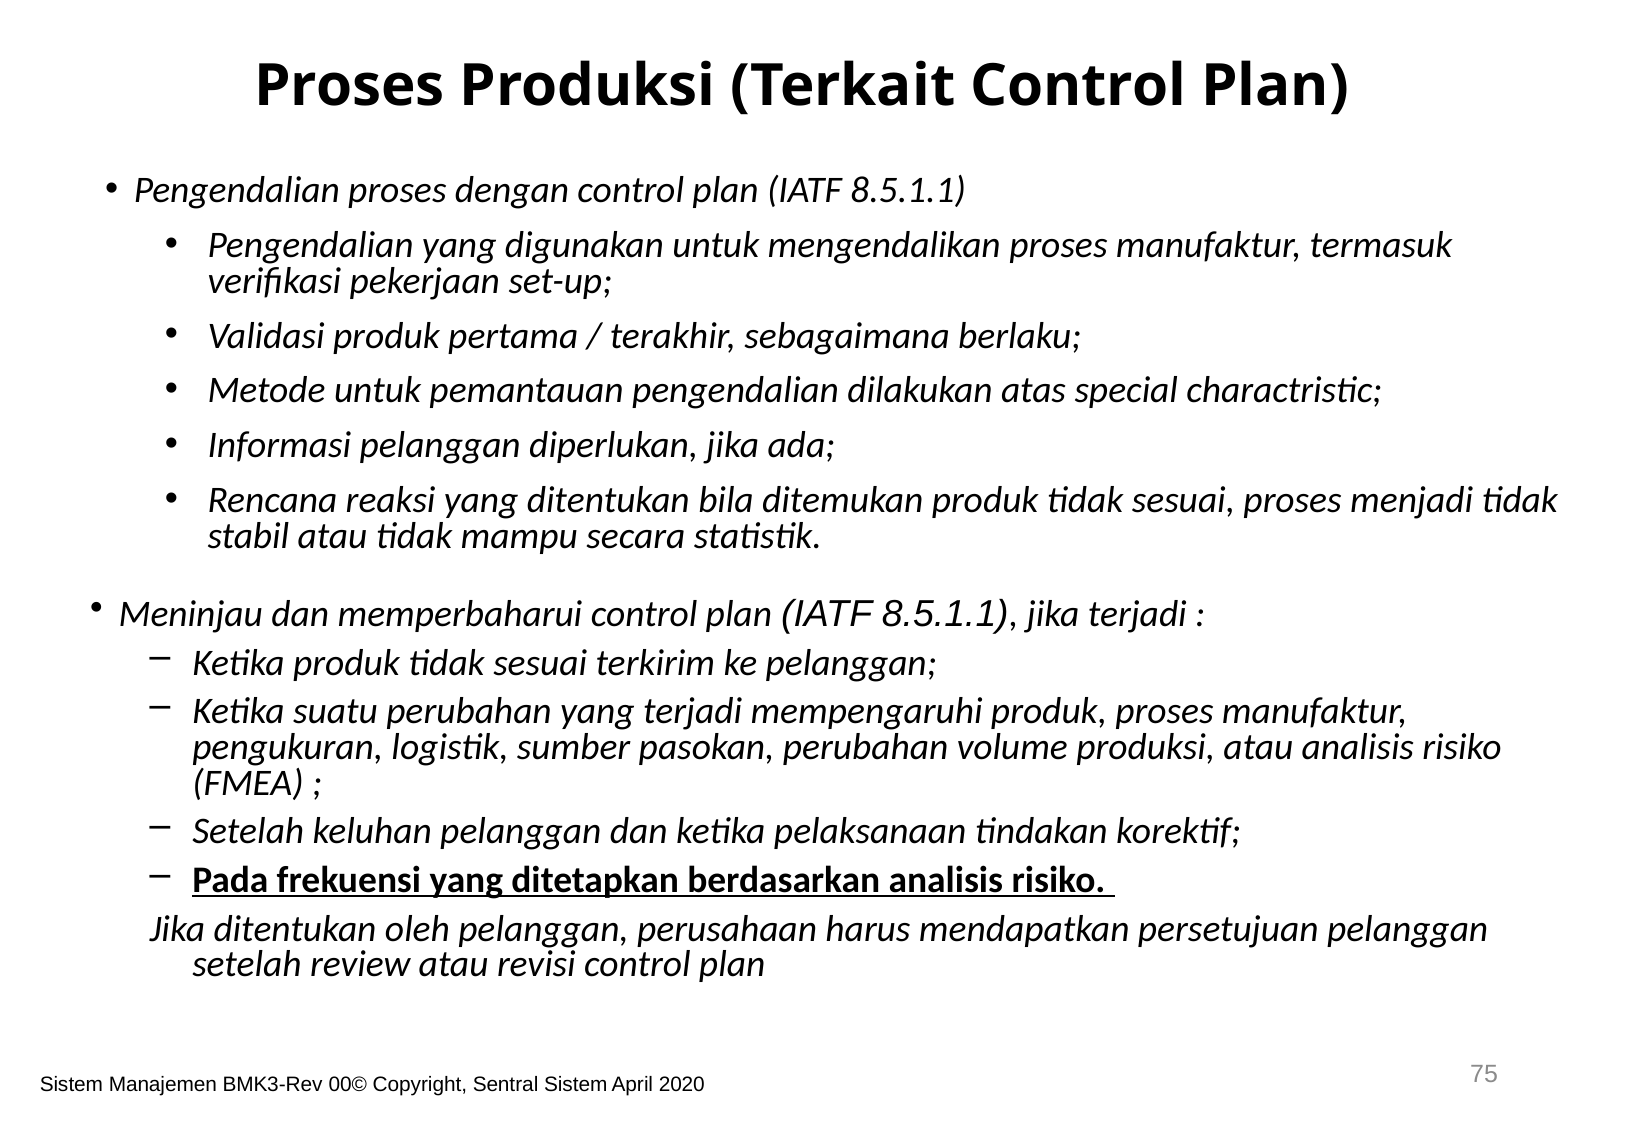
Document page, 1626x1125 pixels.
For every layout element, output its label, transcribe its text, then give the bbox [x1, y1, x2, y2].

text_box Meninjau dan memperbaharui control plan (IATF 8.5.1.1), jika terjadi : Ketika produk tidak sesuai terkirim ke pelanggan; Ketika suatu perubahan yang terjadi mempengaruhi produk, proses manufaktur, pengukuran, logistik, sumber pasokan, perubahan volume produksi, atau analisis risiko (FMEA) ; Setelah keluhan pelanggan dan ketika pelaksanaan tindakan korektif; Pada frekuensi yang ditetapkan berdasarkan analisis risiko. Jika ditentukan oleh pelanggan, perusahaan harus mendapatkan persetujuan pelanggan setelah review atau revisi control plan [74, 590, 1573, 1095]
list Pengendalian proses dengan control plan (IATF 8.5.1.1) Pengendalian yang digunakan untuk mengendalikan proses manufaktur, termasuk verifikasi pekerjaan set-up; Validasi produk pertama / terakhir, sebagaimana berlaku; Metode untuk pemantauan pengendalian dilakukan atas special charactristic; Informasi pelanggan diperlukan, jika ada; Rencana reaksi yang ditentukan bila ditemukan produk tidak sesuai, proses menjadi tidak stabil atau tidak mampu secara statistik. [90, 166, 1588, 600]
text_box Sistem Manajemen BMK3-Rev 00© Copyright, Sentral Sistem April 2020 [24, 1062, 813, 1123]
slide_number 75 [1147, 1042, 1514, 1103]
title Proses Produksi (Terkait Control Plan) [90, 37, 1514, 136]
